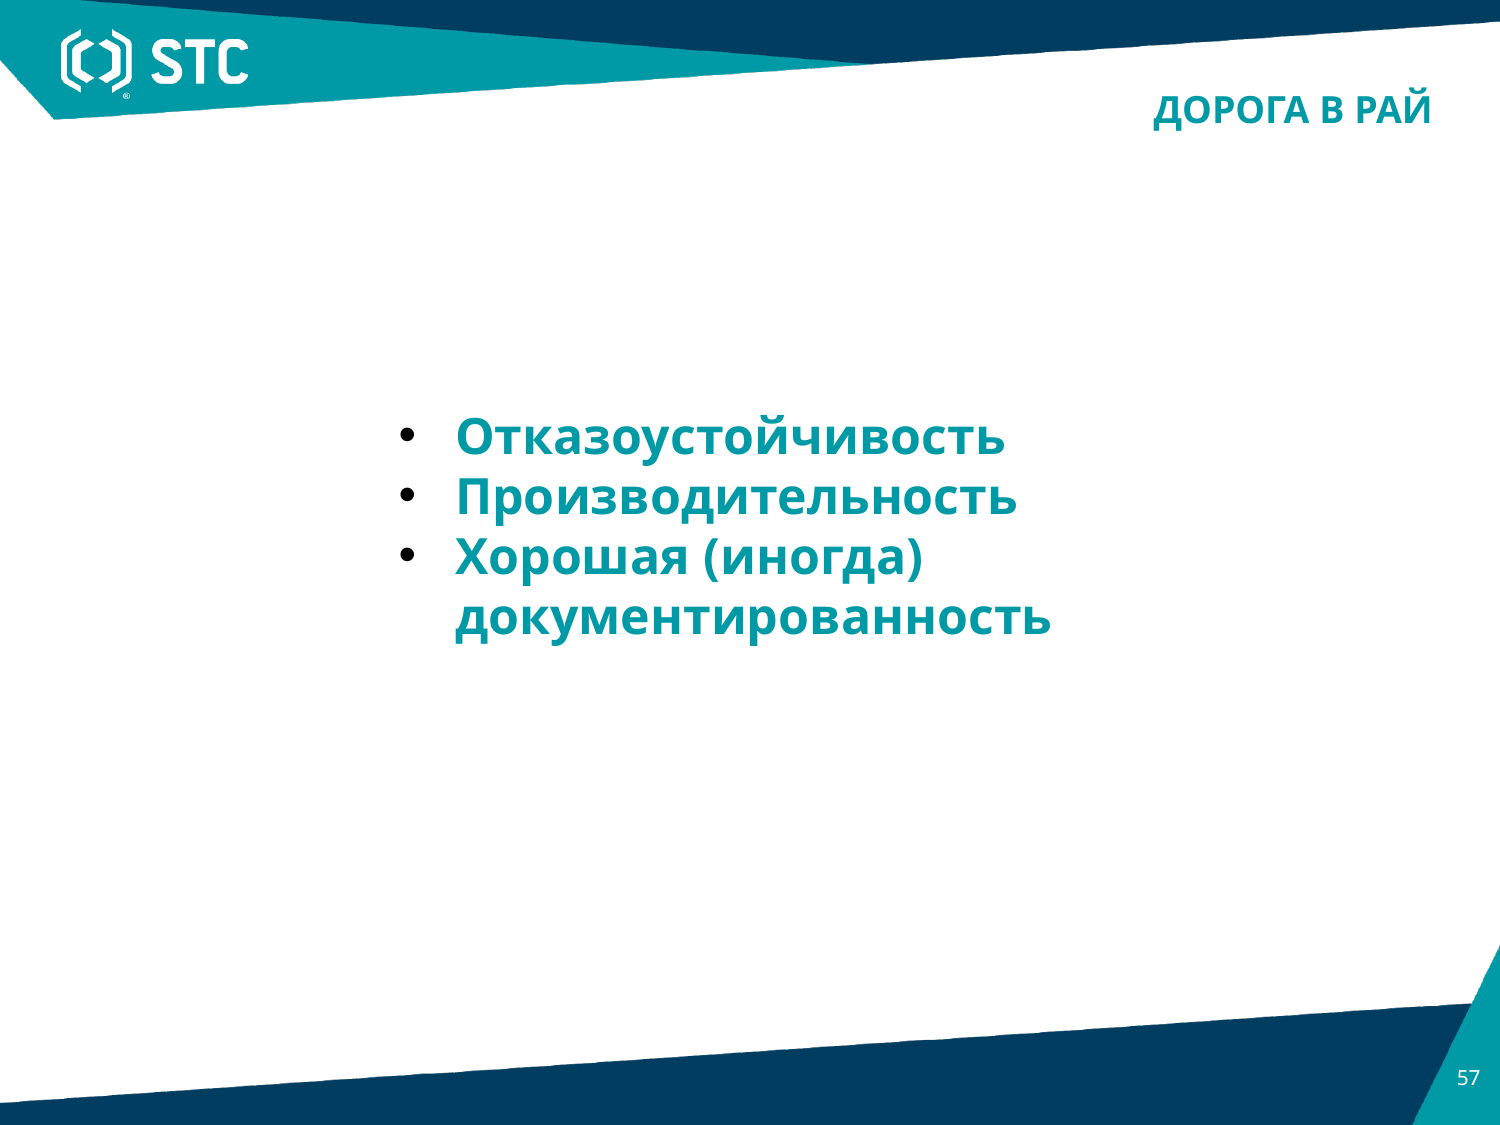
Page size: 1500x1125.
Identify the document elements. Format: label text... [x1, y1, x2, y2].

text_box Отказоустойчивость Производительность Хорошая (иногда) документированность [383, 397, 1117, 693]
picture [0, 0, 1500, 1125]
text_box ДОРОГА В РАЙ [1104, 78, 1483, 161]
